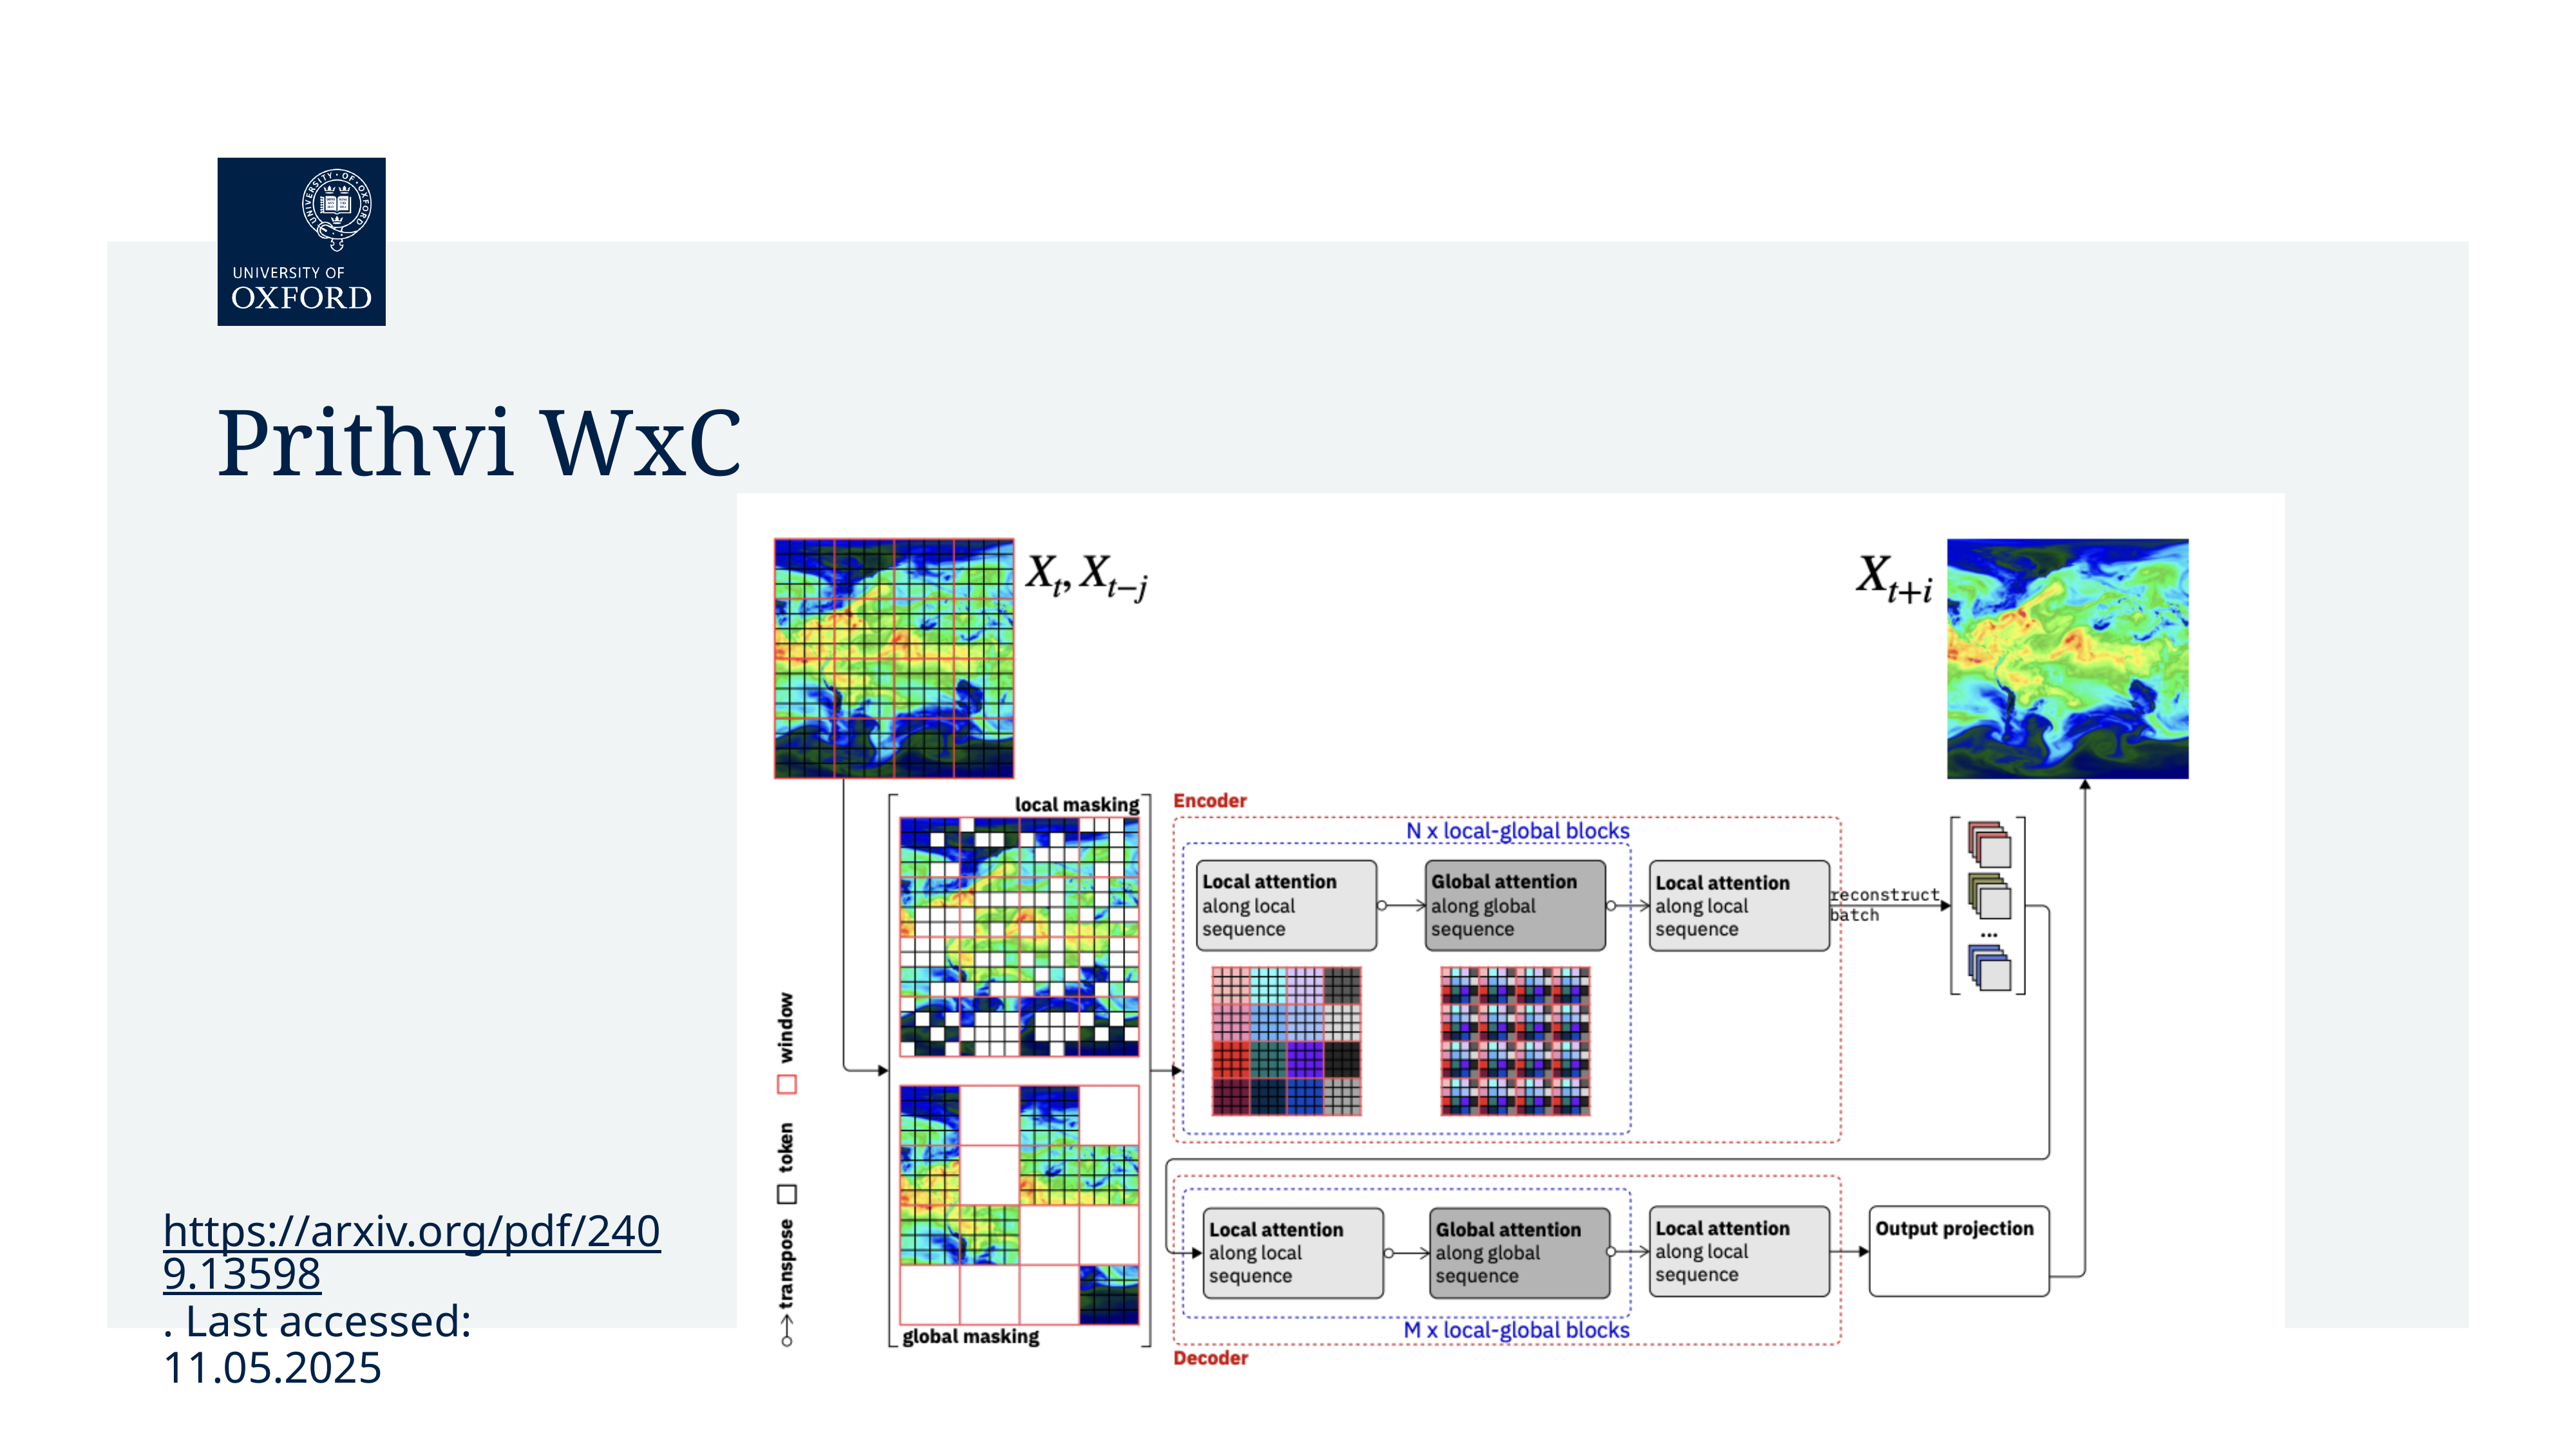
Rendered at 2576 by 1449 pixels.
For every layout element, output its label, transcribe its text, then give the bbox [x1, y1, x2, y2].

title Prithvi WxC [216, 244, 1977, 494]
picture [302, 169, 372, 244]
list https://arxiv.org/pdf/2409.13598. Last accessed: 11.05.2025 [162, 1204, 685, 1338]
picture [737, 493, 2285, 1400]
